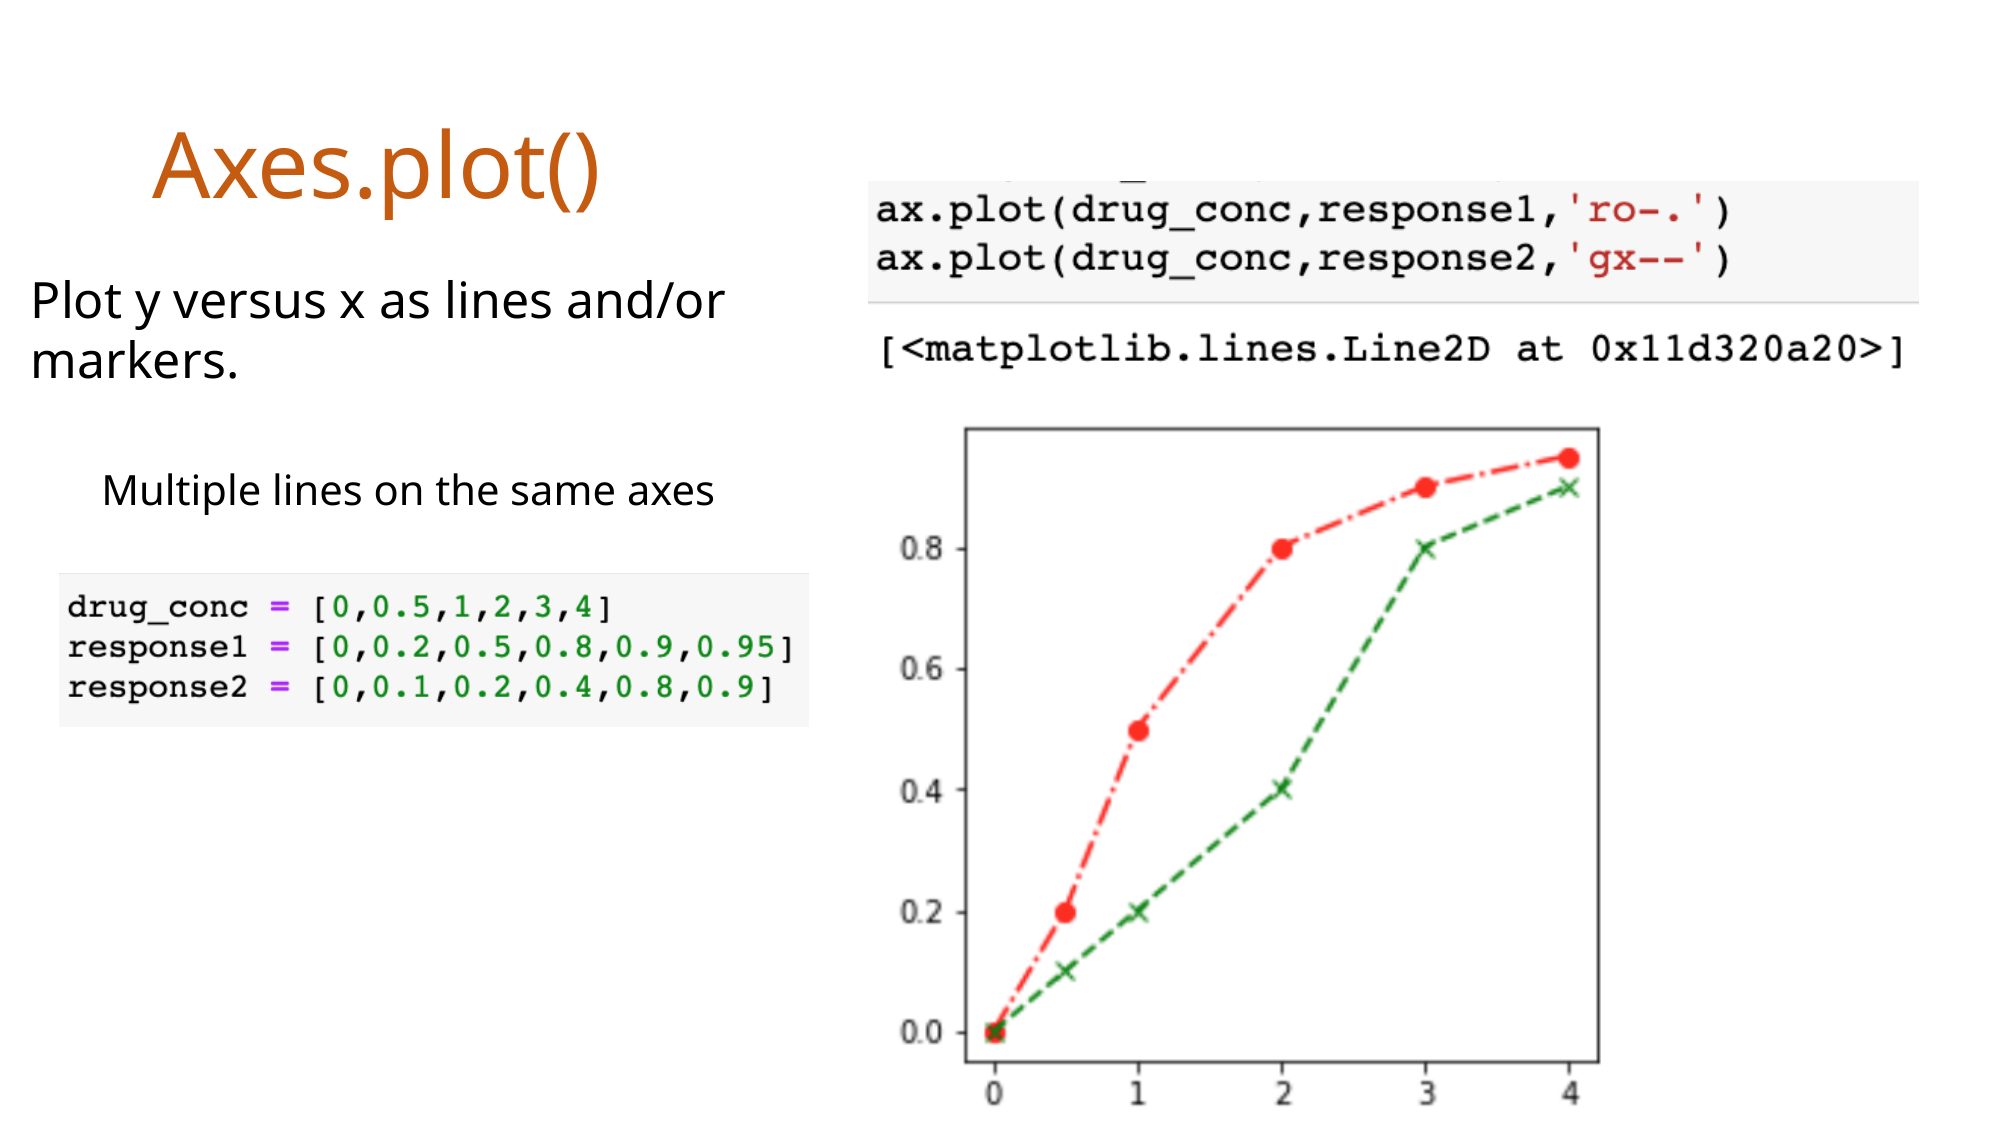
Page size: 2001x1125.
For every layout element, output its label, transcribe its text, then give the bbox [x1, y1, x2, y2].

title Axes.plot() [137, 59, 1863, 278]
picture [58, 573, 809, 727]
text_box Multiple lines on the same axes [86, 456, 731, 521]
picture [868, 181, 1919, 1119]
text_box Plot y versus x as lines and/or markers. [16, 260, 828, 396]
